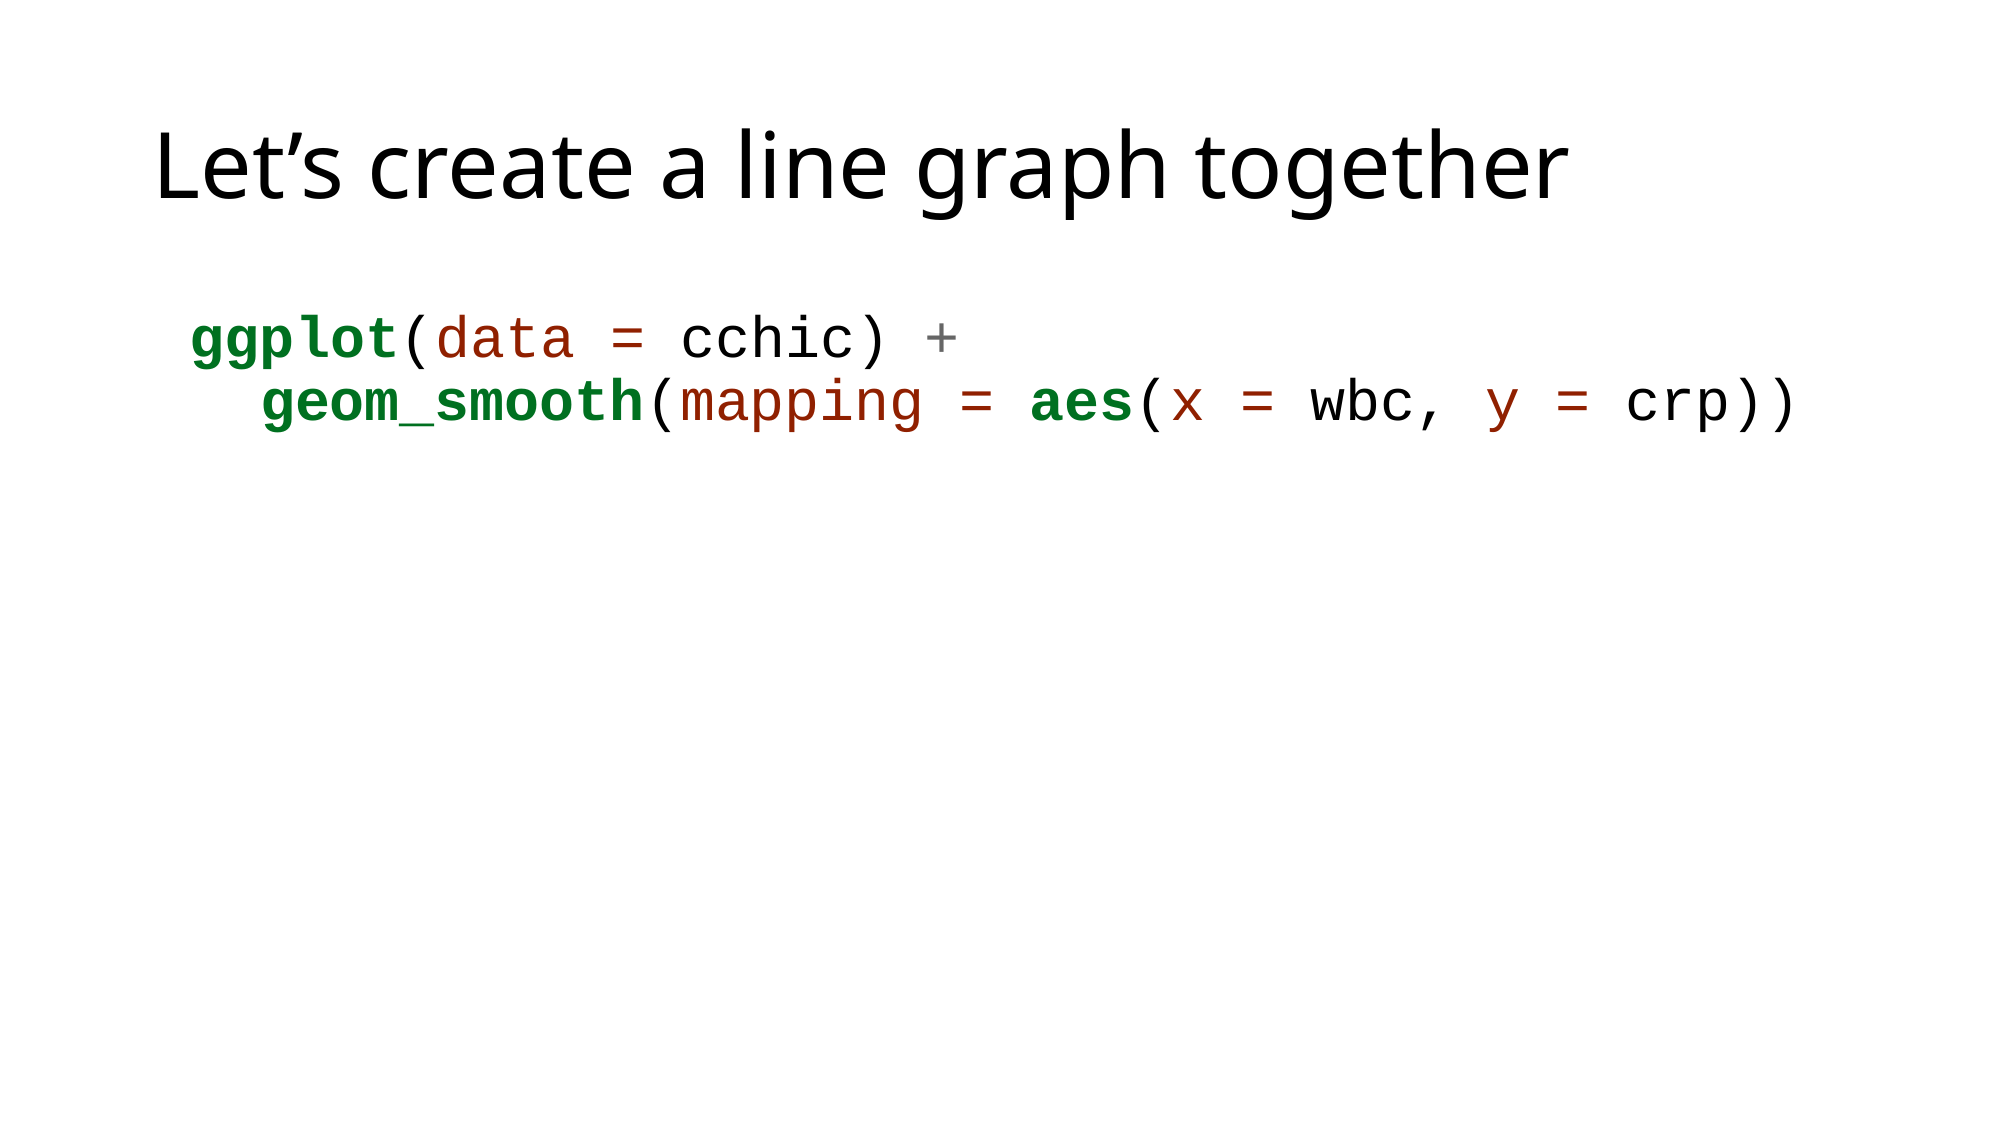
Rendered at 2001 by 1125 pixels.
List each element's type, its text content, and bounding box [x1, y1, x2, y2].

title Let’s create a line graph together [137, 59, 1863, 278]
list ggplot(data = cchic) + geom_smooth(mapping = aes(x = wbc, y = crp)) [137, 299, 1863, 1014]
